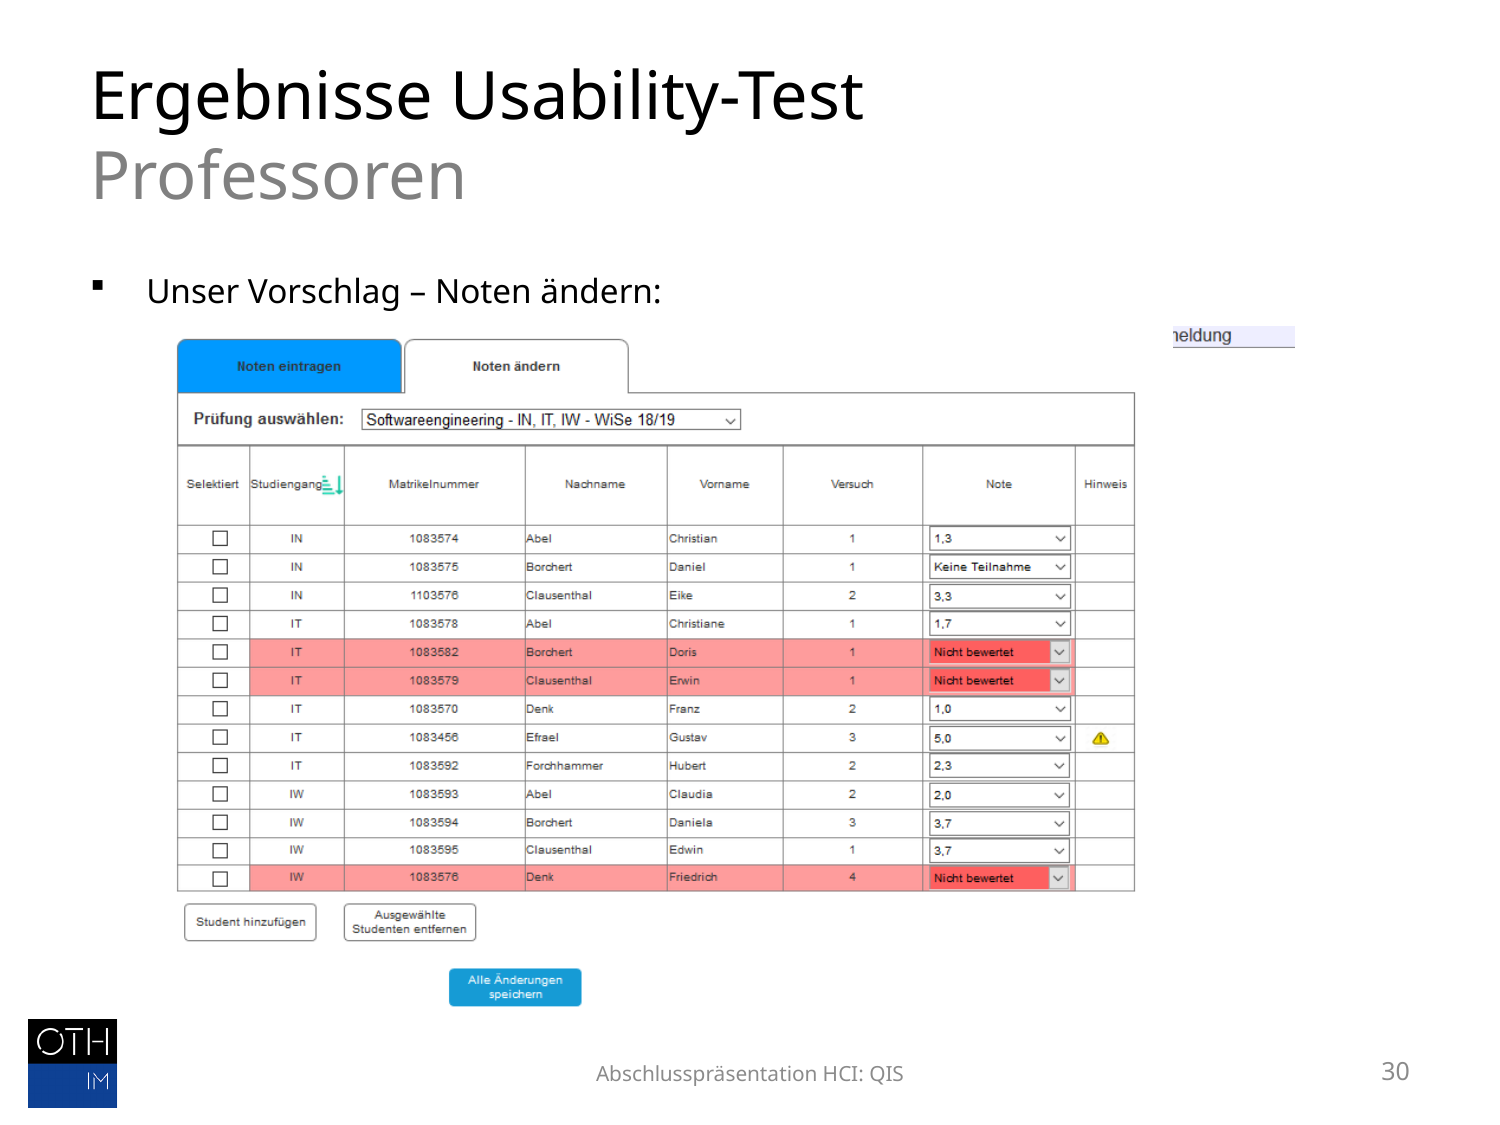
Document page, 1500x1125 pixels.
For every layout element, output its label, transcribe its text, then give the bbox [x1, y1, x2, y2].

picture [28, 1019, 119, 1108]
title Ergebnisse Usability-Test Professoren [75, 45, 1425, 233]
list Unser Vorschlag – Noten ändern: [75, 262, 1425, 1005]
picture [157, 326, 1295, 1023]
footer Abschlusspräsentation HCI: QIS [512, 1042, 988, 1103]
slide_number 30 [1074, 1042, 1425, 1103]
